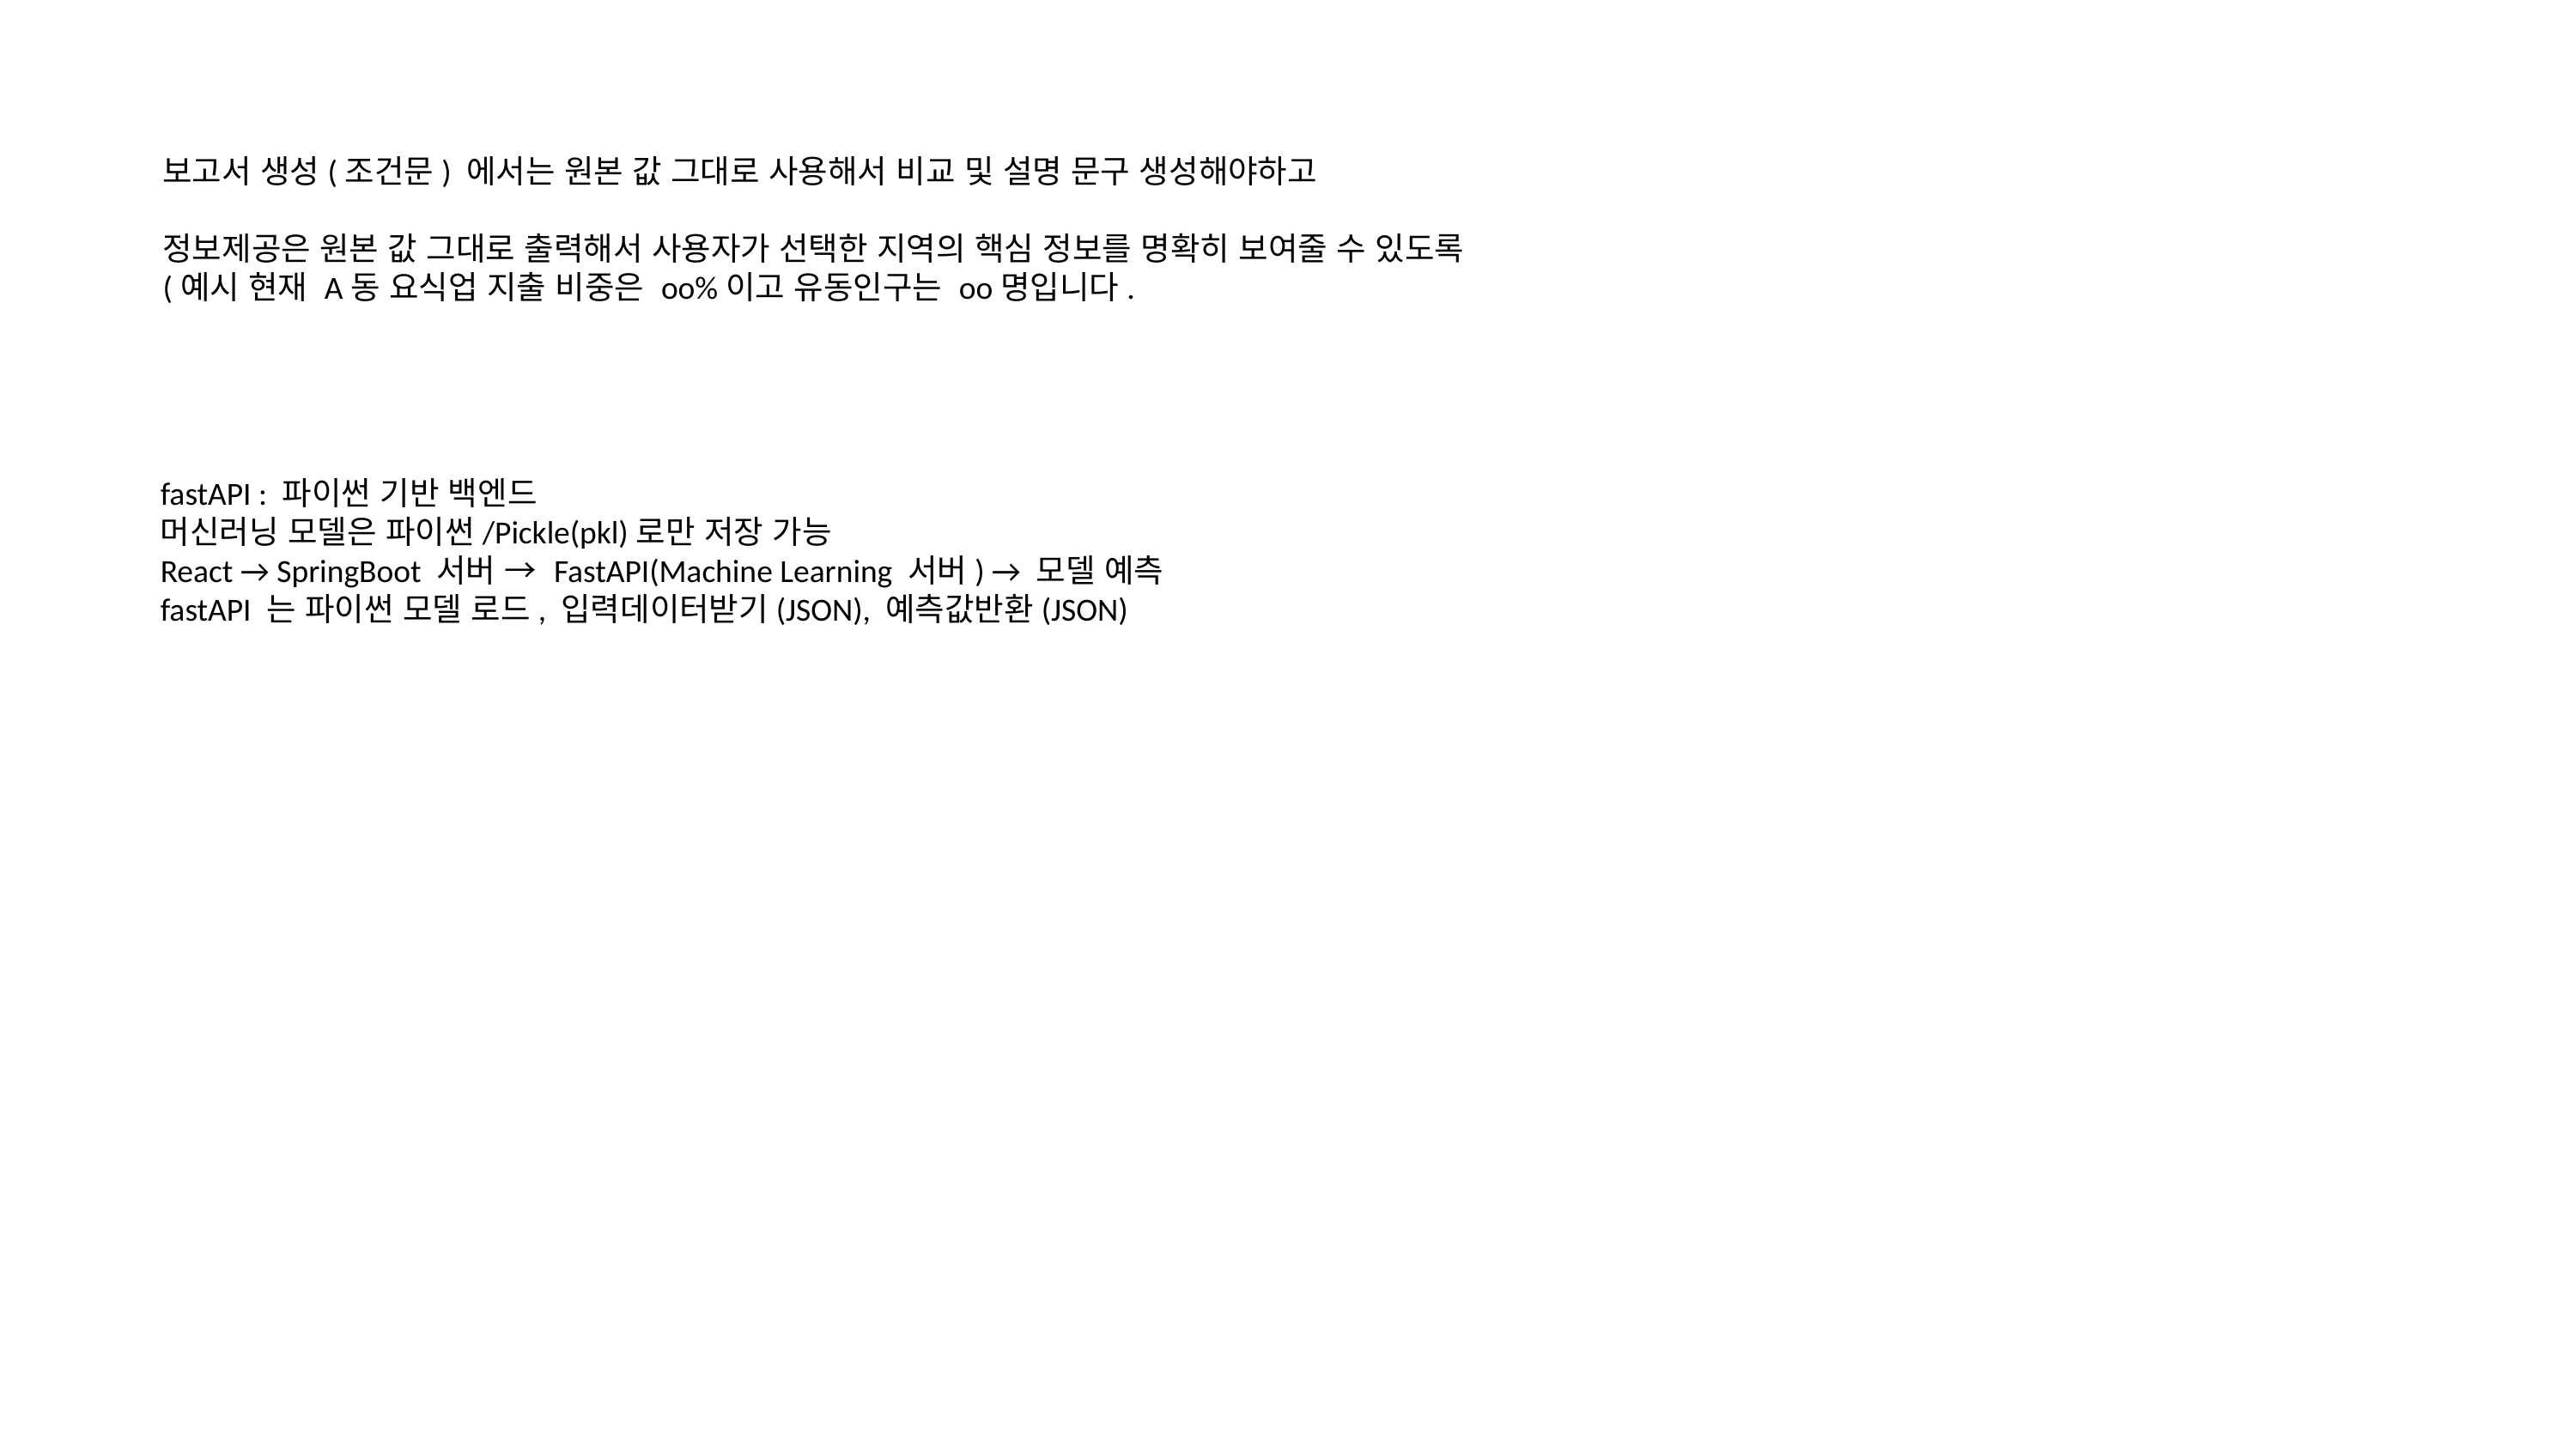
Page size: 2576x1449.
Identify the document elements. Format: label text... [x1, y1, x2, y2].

text_box fastAPI : 파이썬 기반 백엔드 머신러닝 모델은 파이썬/Pickle(pkl)로만 저장 가능 React → SpringBoot 서버 → FastAPI(Machine Learning 서버) → 모델 예측 fastAPI 는 파이썬 모델 로드, 입력데이터받기(JSON), 예측값반환(JSON) [148, 466, 1490, 673]
text_box 보고서 생성(조건문) 에서는 원본 값 그대로 사용해서 비교 및 설명 문구 생성해야하고 정보제공은 원본 값 그대로 출력해서 사용자가 선택한 지역의 핵심 정보를 명확히 보여줄 수 있도록(예시 현재 A동 요식업 지출 비중은 oo%이고 유동인구는 oo명입니다. [149, 144, 1492, 312]
